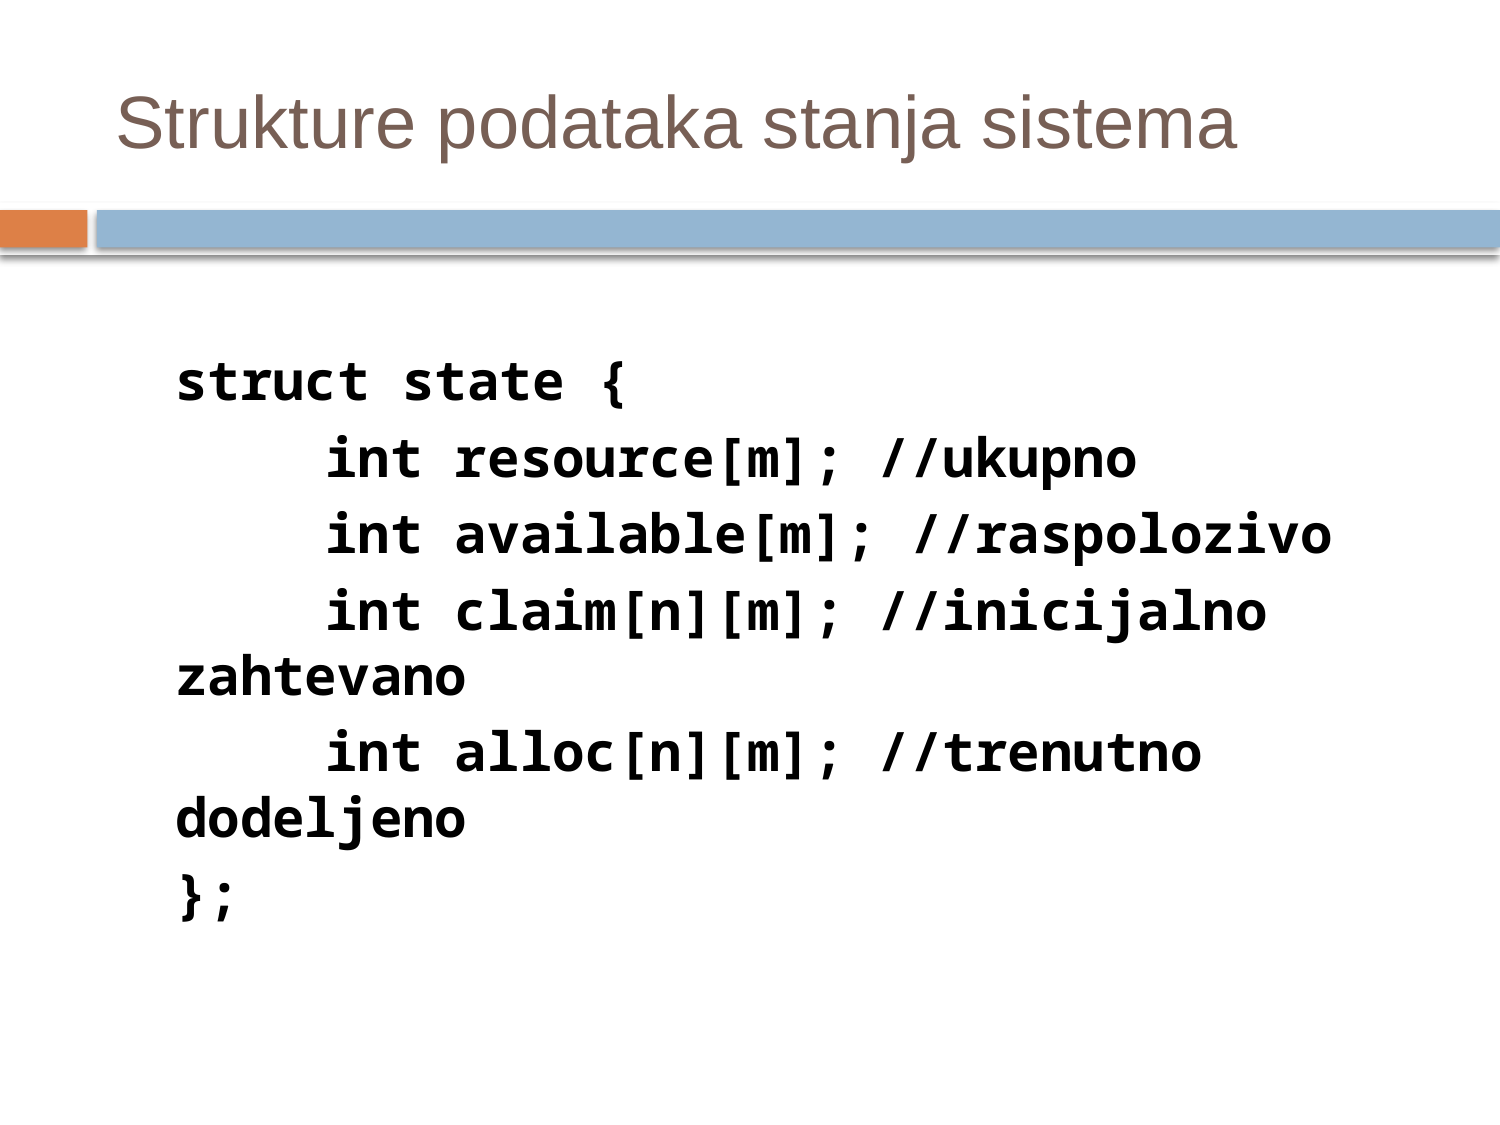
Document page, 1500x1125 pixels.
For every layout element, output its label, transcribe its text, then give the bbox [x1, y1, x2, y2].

list struct state { int resource[m]; //ukupno int available[m]; //raspolozivo int claim[n][m]; //inicijalno zahtevano int alloc[n][m]; //trenutno dodeljeno }; [100, 262, 1475, 1000]
title Strukture podataka stanja sistema [100, 37, 1438, 200]
